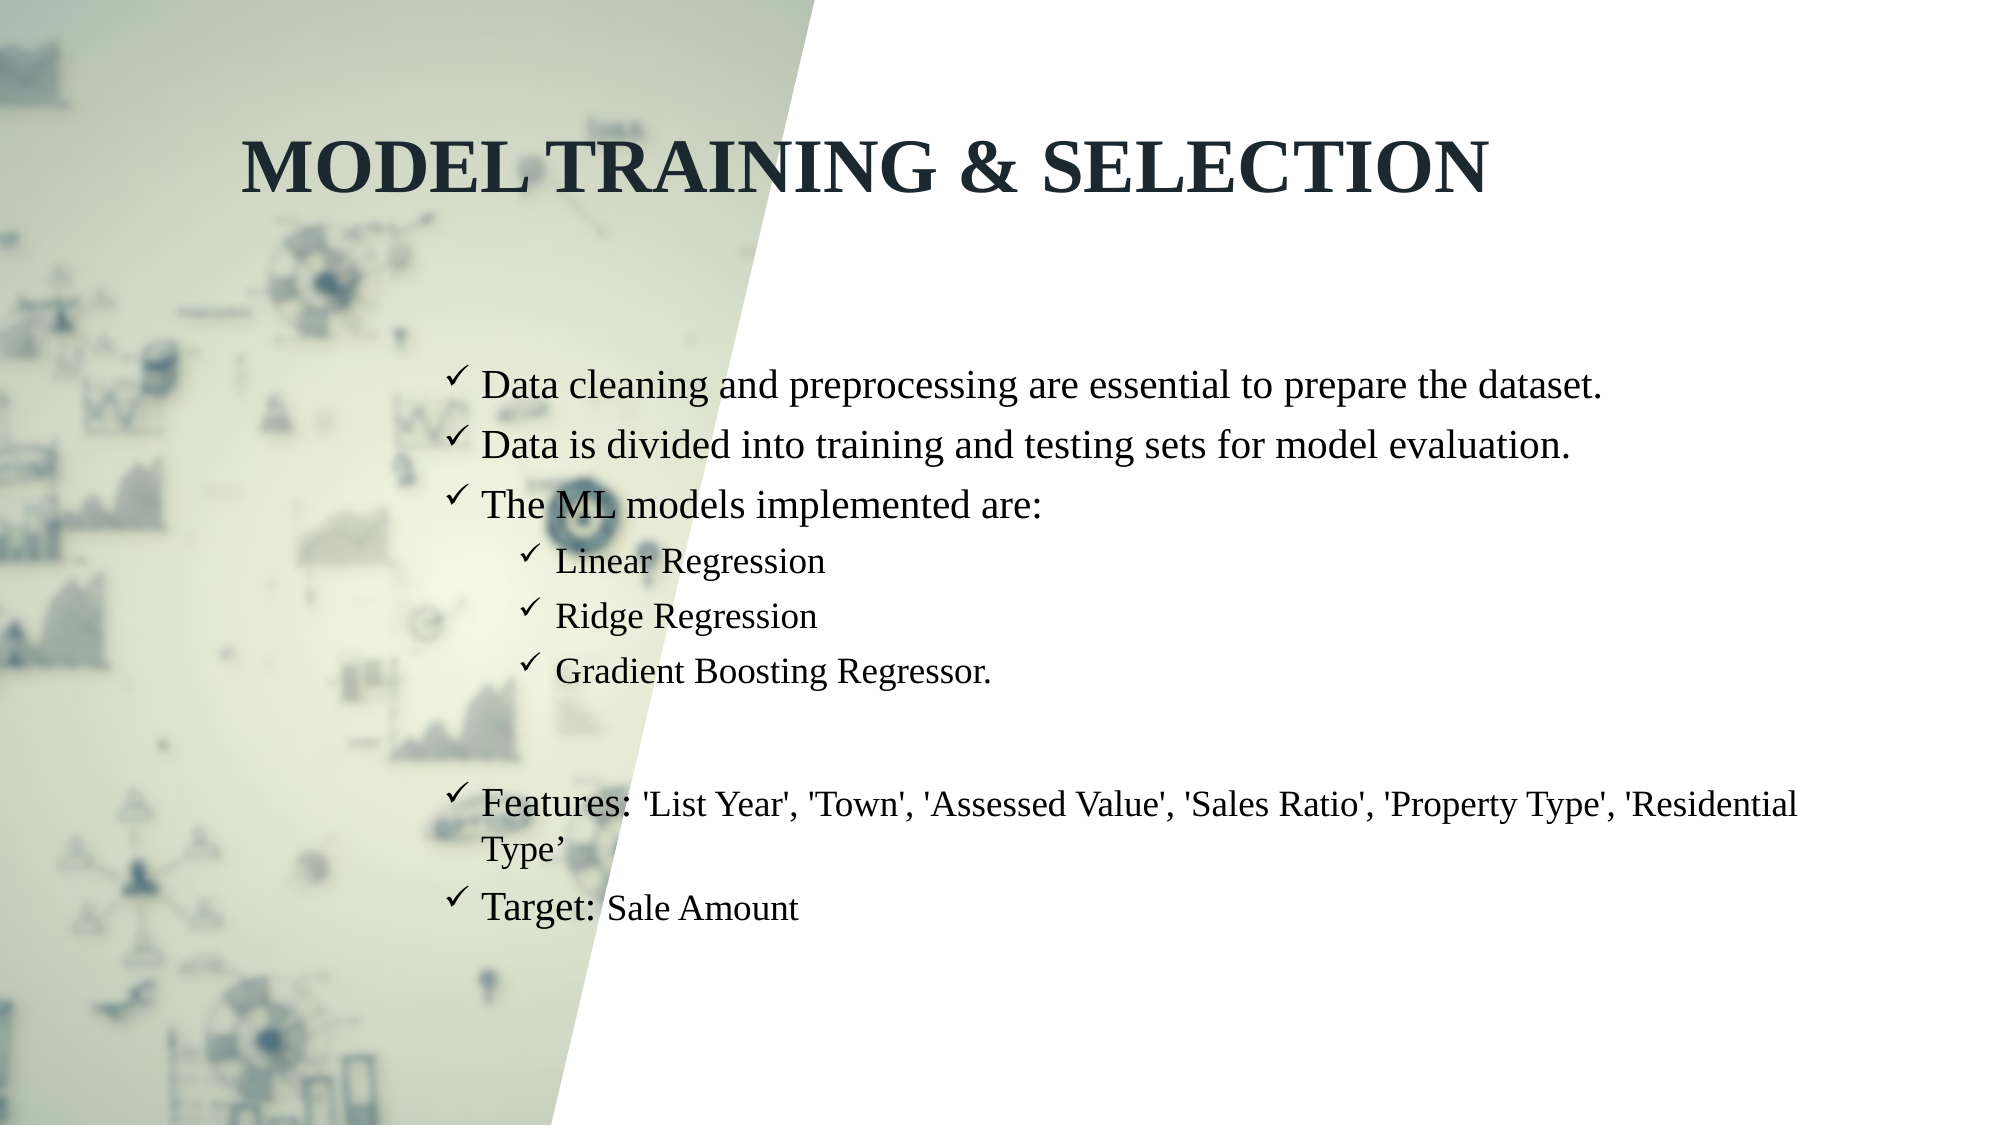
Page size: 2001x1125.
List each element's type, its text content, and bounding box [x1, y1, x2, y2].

picture [0, 0, 815, 1125]
title Model Training & Selection [815, 53, 1774, 280]
list Data cleaning and preprocessing are essential to prepare the dataset. Data is divided into training and testing sets for model evaluation. The ML models implemented are: Linear Regression Ridge Regression Gradient Boosting Regressor. Features: 'List Year', 'Town', 'Assessed Value', 'Sales Ratio', 'Property Type', 'Residential Type’ Target: Sale Amount [815, 280, 1902, 941]
